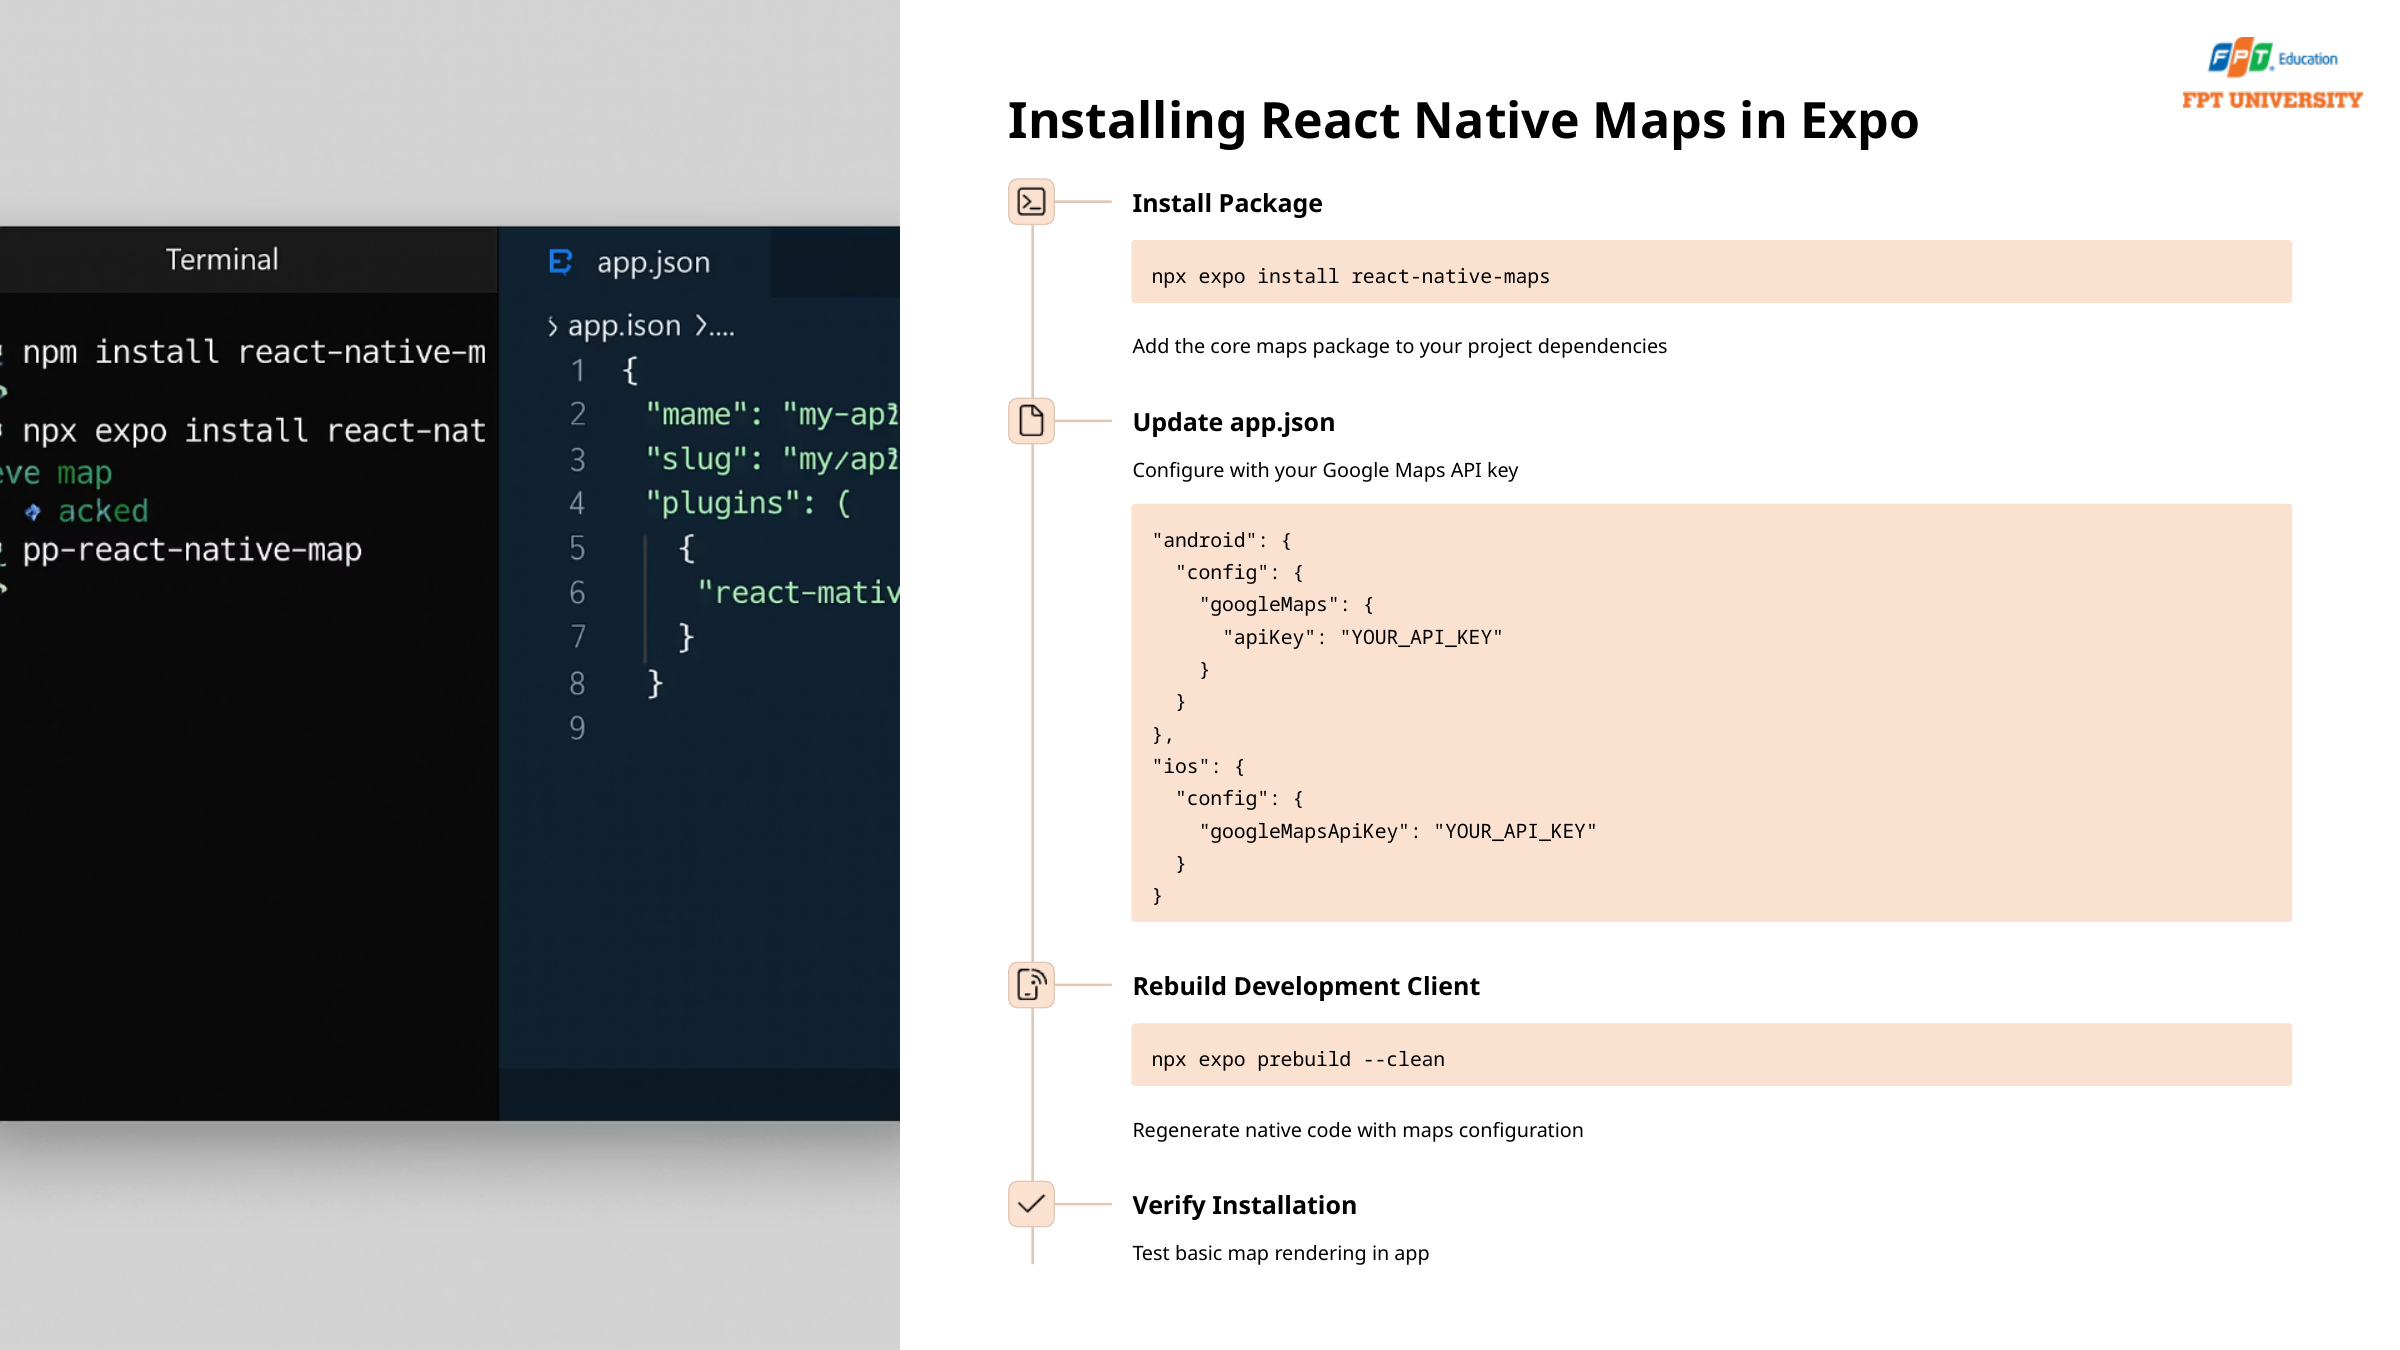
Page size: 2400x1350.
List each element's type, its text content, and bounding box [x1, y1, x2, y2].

picture [1016, 401, 1047, 440]
text_box [1008, 962, 1055, 1008]
text_box Install Package [1132, 185, 1385, 218]
text_box npx expo install react-native-maps [1151, 255, 2272, 288]
picture [1016, 1185, 1047, 1224]
text_box Add the core maps package to your project dependencies [1132, 325, 2292, 358]
text_box [1008, 1181, 1055, 1227]
picture [1016, 182, 1047, 221]
text_box [1055, 1202, 1113, 1206]
picture [2182, 37, 2363, 108]
picture [0, 0, 900, 1350]
text_box [1055, 983, 1113, 987]
text_box Test basic map rendering in app [1132, 1232, 2292, 1265]
text_box Update app.json [1132, 405, 1385, 437]
text_box [1131, 503, 2293, 922]
text_box [1008, 178, 1055, 225]
text_box Configure with your Google Maps API key [1132, 448, 2292, 482]
text_box [1131, 240, 2293, 303]
text_box Regenerate native code with maps configuration [1132, 1108, 2292, 1142]
text_box [1055, 419, 1113, 423]
text_box "android": { "config": { "googleMaps": { "apiKey": "YOUR_API_KEY" } } }, "ios": { "config": { "googleMapsApiKey": "YOUR_API_KEY" } } [1151, 518, 2272, 907]
text_box npx expo prebuild --clean [1151, 1038, 2272, 1071]
text_box [1008, 398, 1055, 444]
picture [1016, 965, 1047, 1004]
text_box [1131, 1023, 2293, 1086]
text_box Verify Installation [1132, 1188, 1385, 1220]
text_box Installing React Native Maps in Expo [1008, 85, 1900, 149]
text_box Rebuild Development Client [1132, 969, 1473, 1001]
